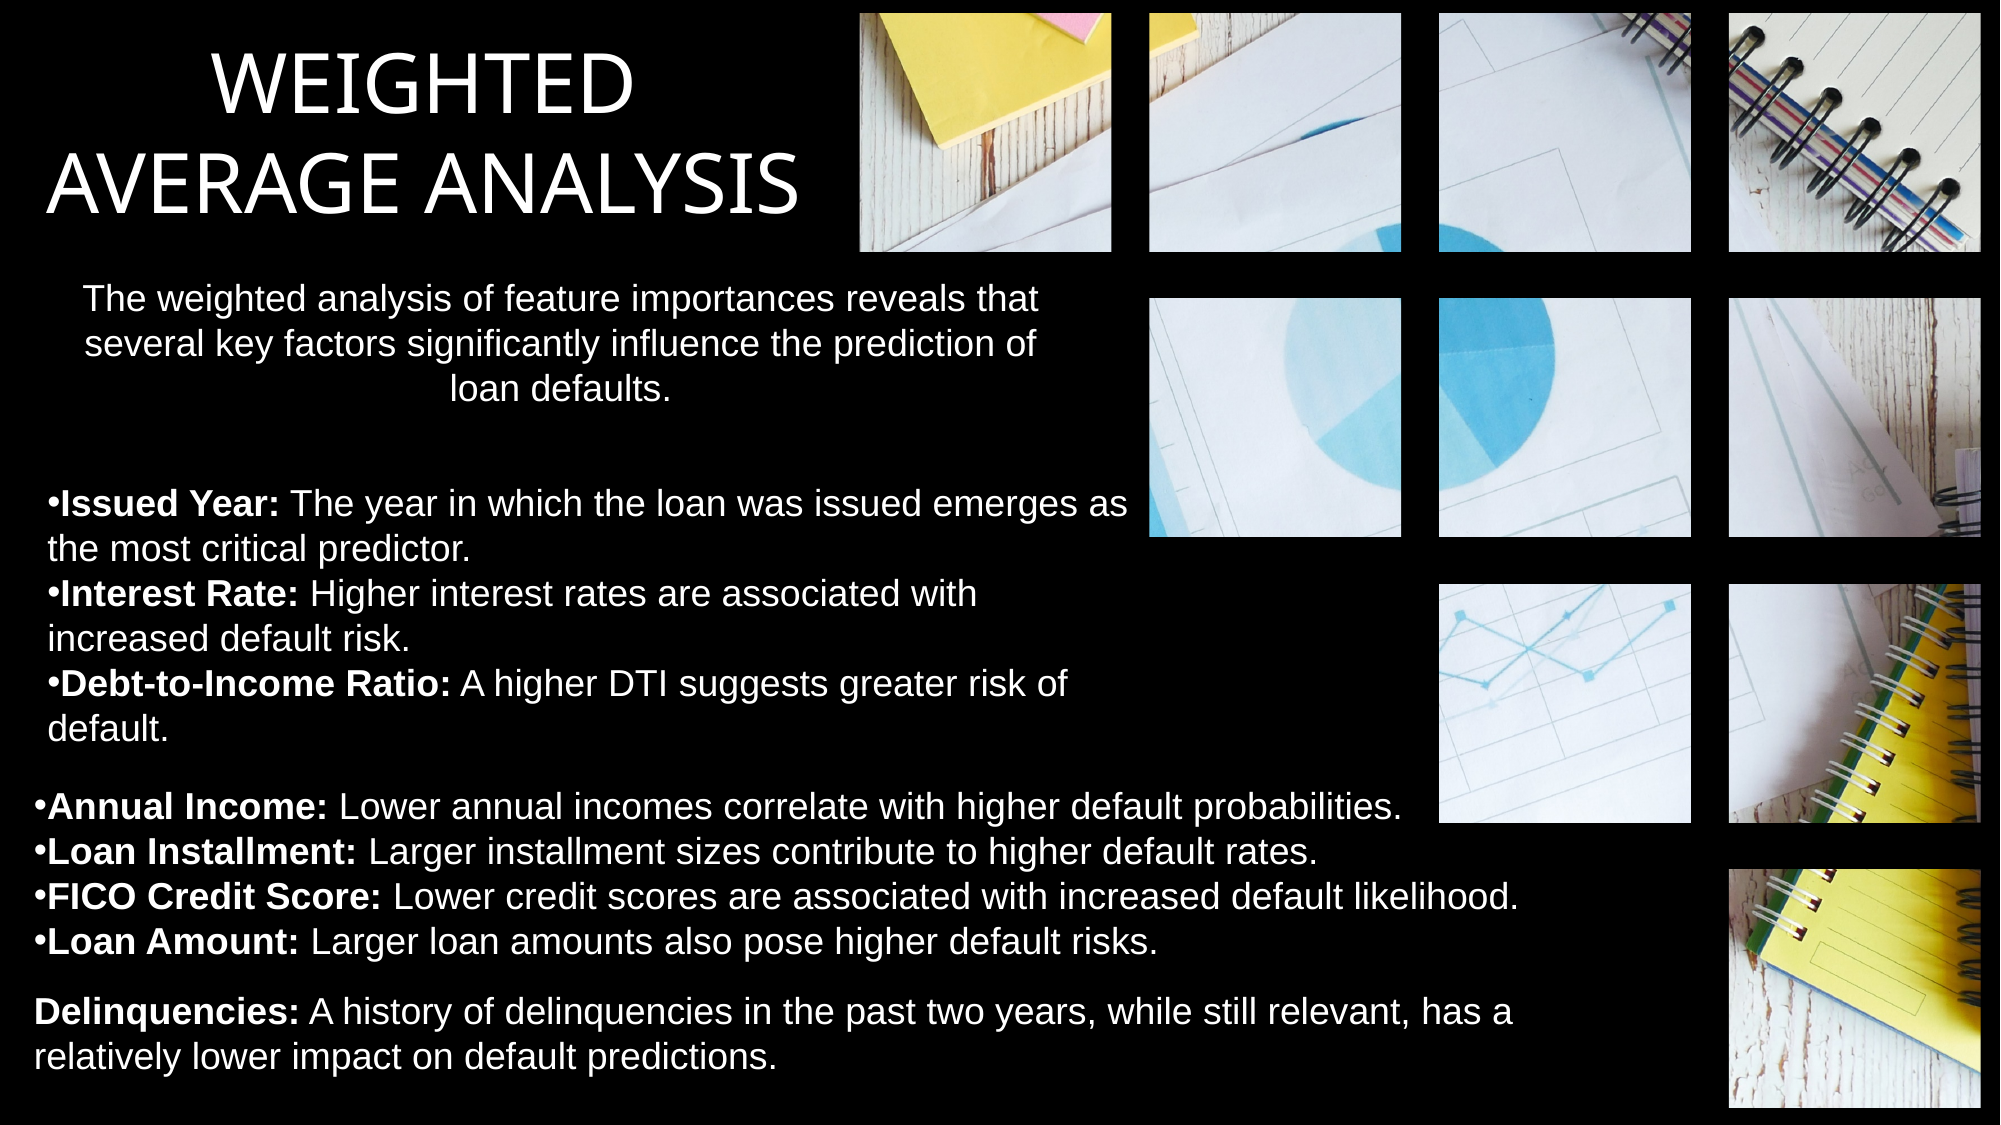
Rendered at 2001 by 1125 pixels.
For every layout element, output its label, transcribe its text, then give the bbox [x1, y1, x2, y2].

text_box Annual Income: Lower annual incomes correlate with higher default probabilities. Loan Installment: Larger installment sizes contribute to higher default rates. FICO Credit Score: Lower credit scores are associated with increased default likelihood. Loan Amount: Larger loan amounts also pose higher default risks. Delinquencies: A history of delinquencies in the past two years, while still relevant, has a relatively lower impact on default predictions. [19, 774, 1561, 1085]
text_box WEIGHTED AVERAGE ANALYSIS [19, 23, 830, 238]
picture [1438, 298, 1692, 538]
picture [1148, 12, 1402, 253]
picture [859, 12, 1112, 253]
picture [1438, 12, 1692, 253]
picture [1728, 583, 1982, 823]
text_box Issued Year: The year in which the loan was issued emerges as the most critical predictor. Interest Rate: Higher interest rates are associated with increased default risk. Debt-to-Income Ratio: A higher DTI suggests greater risk of default. [32, 471, 1150, 757]
picture [1438, 583, 1692, 823]
picture [1728, 298, 1982, 538]
picture [1728, 868, 1982, 1109]
text_box The weighted analysis of feature importances reveals that several key factors significantly influence the prediction of loan defaults. [34, 266, 1088, 417]
picture [1148, 298, 1402, 538]
picture [1728, 12, 1982, 253]
